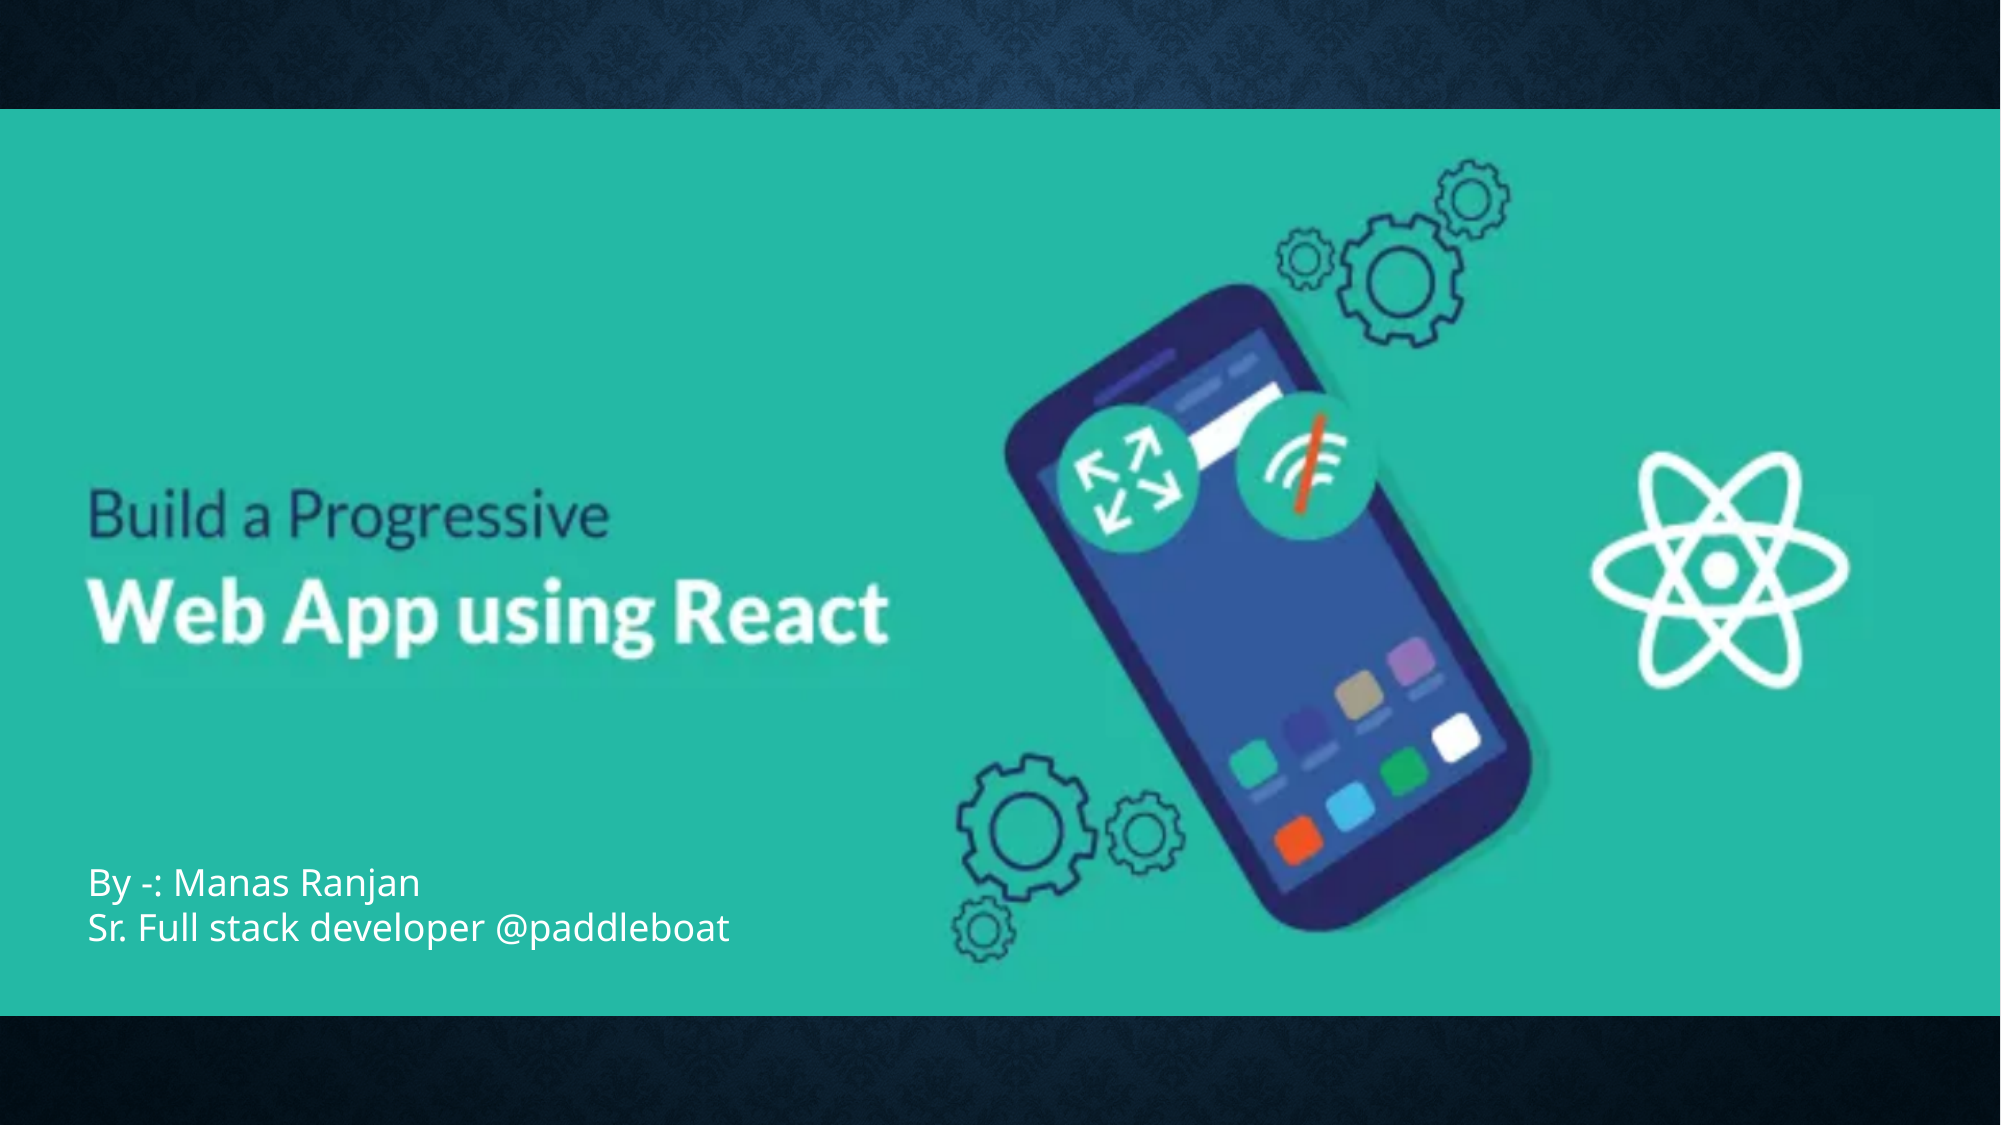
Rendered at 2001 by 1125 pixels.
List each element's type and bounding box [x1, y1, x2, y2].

picture [0, 108, 2000, 1016]
